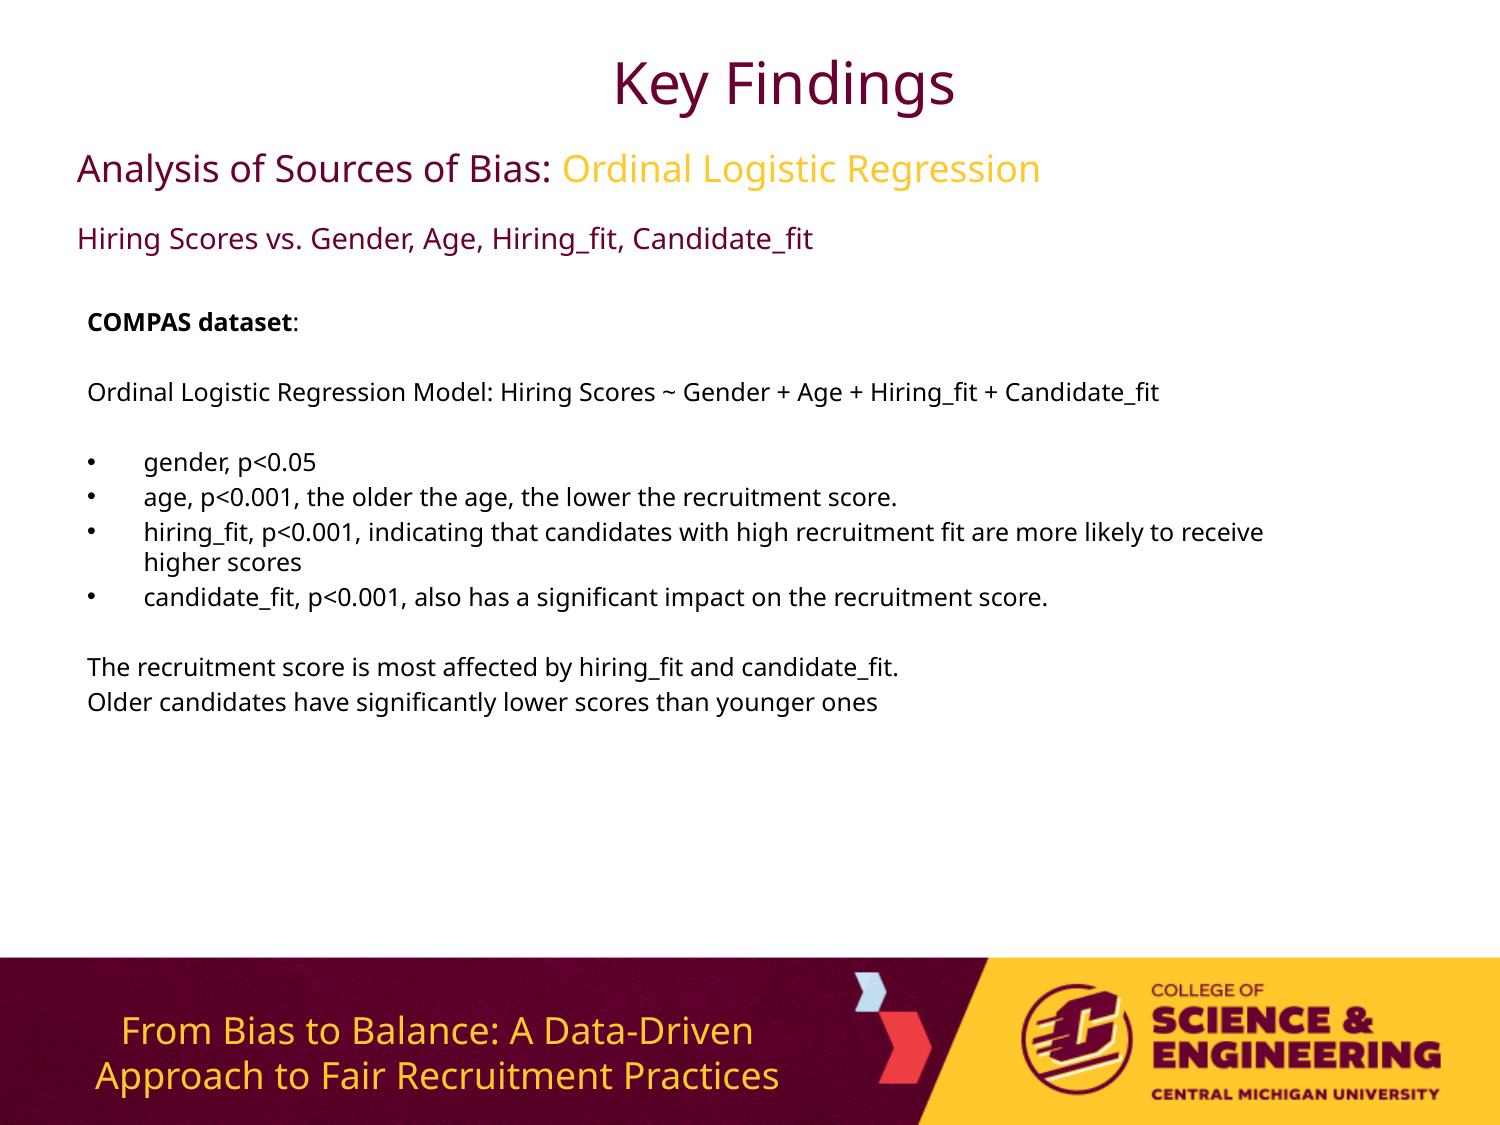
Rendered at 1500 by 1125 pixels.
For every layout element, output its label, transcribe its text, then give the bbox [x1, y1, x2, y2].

text_box Analysis of Sources of Bias: Ordinal Logistic Regression [61, 138, 1404, 196]
picture [0, 0, 1500, 1125]
text_box From Bias to Balance: A Data-Driven Approach to Fair Recruitment Practices [40, 957, 835, 1125]
title Key Findings [300, 48, 1269, 114]
text_box Hiring Scores vs. Gender, Age, Hiring_fit, Candidate_fit [61, 215, 1239, 261]
list COMPAS dataset: Ordinal Logistic Regression Model: Hiring Scores ~ Gender + Age + Hiring_fit + Candidate_fit gender, p<0.05 age, p<0.001, the older the age, the lower the recruitment score. hiring_fit, p<0.001, indicating that candidates with high recruitment fit are more likely to receive higher scores candidate_fit, p<0.001, also has a significant impact on the recruitment score. The recruitment score is most affected by hiring_fit and candidate_fit. Older candidates have significantly lower scores than younger ones [72, 299, 1344, 876]
